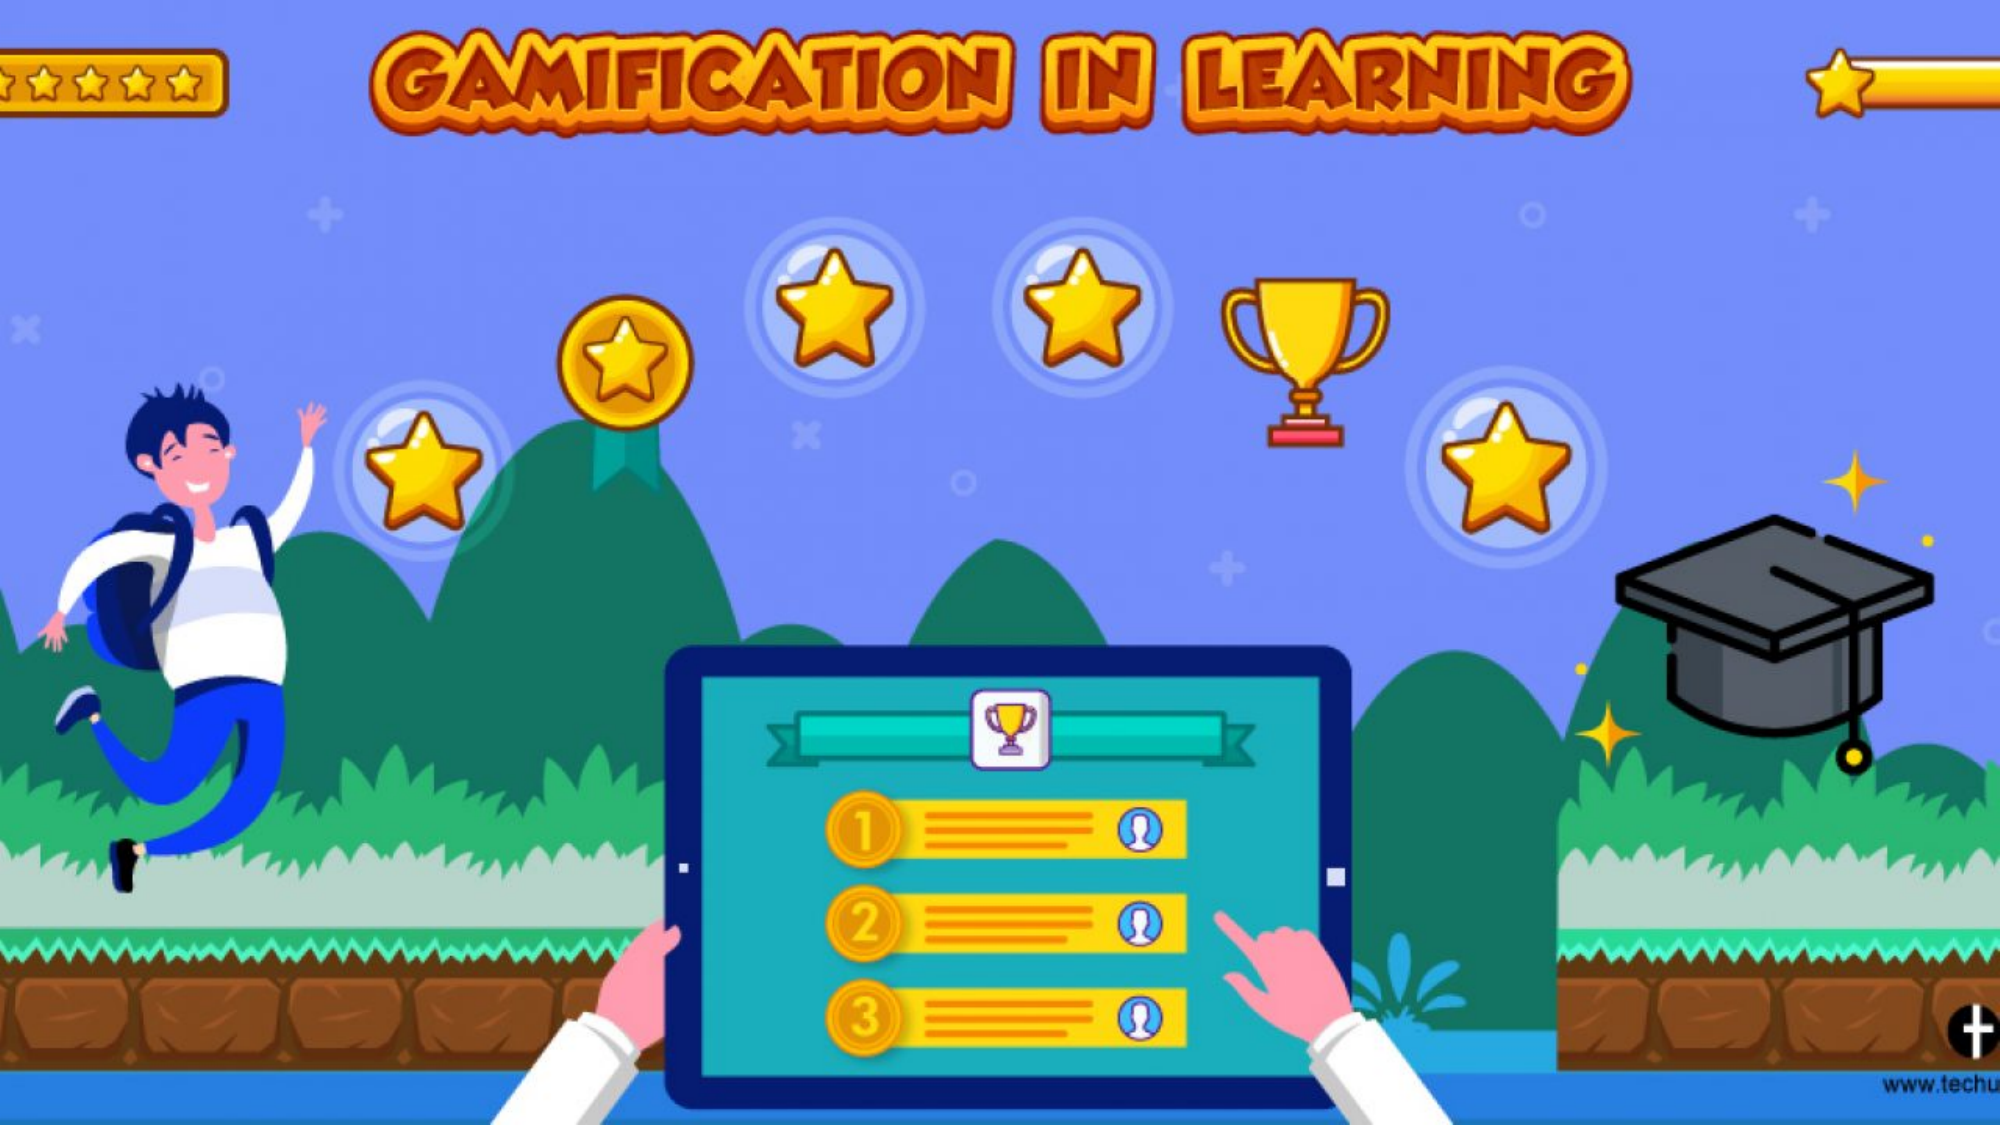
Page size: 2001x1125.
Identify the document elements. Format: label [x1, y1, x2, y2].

list [0, 0, 2000, 1125]
